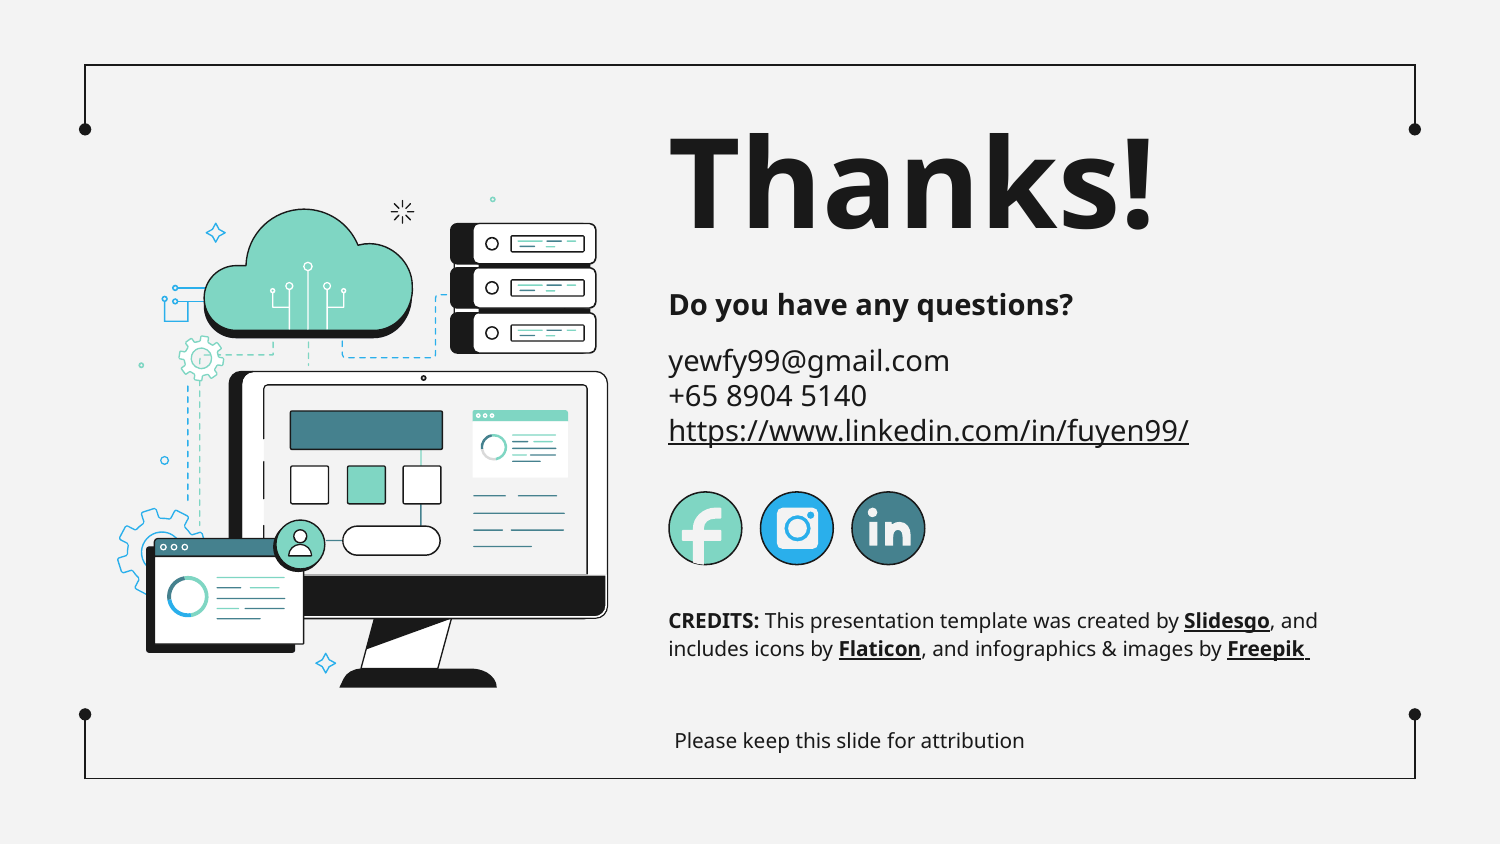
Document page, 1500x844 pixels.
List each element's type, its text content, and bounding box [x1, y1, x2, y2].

title Thanks! [653, 88, 1383, 263]
text_box Please keep this slide for attribution [659, 712, 1341, 756]
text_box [760, 491, 834, 565]
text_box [668, 491, 742, 565]
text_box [116, 196, 609, 688]
subtitle Do you have any questions? yewfy99@gmail.com +65 8904 5140 https://www.linkedin.com/in/fuyen99/ [653, 282, 1383, 456]
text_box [851, 491, 925, 565]
